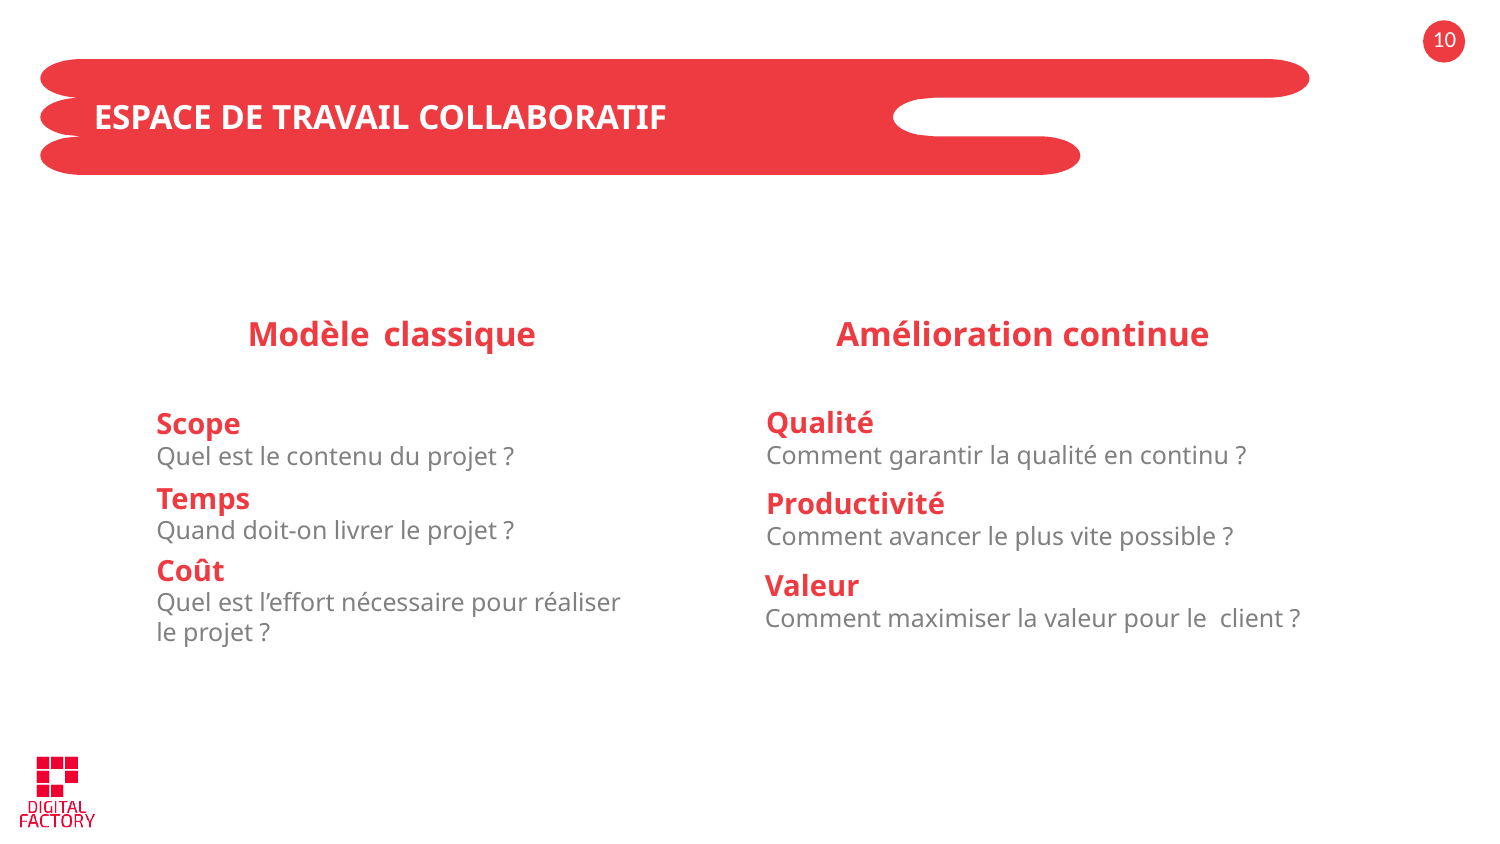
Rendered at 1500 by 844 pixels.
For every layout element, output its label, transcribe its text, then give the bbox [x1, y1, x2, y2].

text_box Scope Quel est le contenu du projet ? [141, 397, 751, 478]
text_box Valeur Comment maximiser la valeur pour le client ? [750, 559, 1500, 640]
text_box ESPACE DE TRAVAIL COLLABORATIF [93, 93, 977, 185]
text_box Productivité Comment avancer le plus vite possible ? [751, 478, 1431, 558]
picture [18, 753, 96, 831]
text_box Amélioration continue [734, 306, 1312, 361]
text_box Qualité Comment garantir la qualité en continu ? [751, 397, 1296, 478]
text_box [39, 58, 1311, 176]
text_box Coût Quel est l’effort nécessaire pour réaliser le projet ? [141, 544, 643, 654]
text_box Temps Quand doit-on livrer le projet ? [141, 472, 658, 553]
text_box Modèle classique [103, 306, 681, 361]
